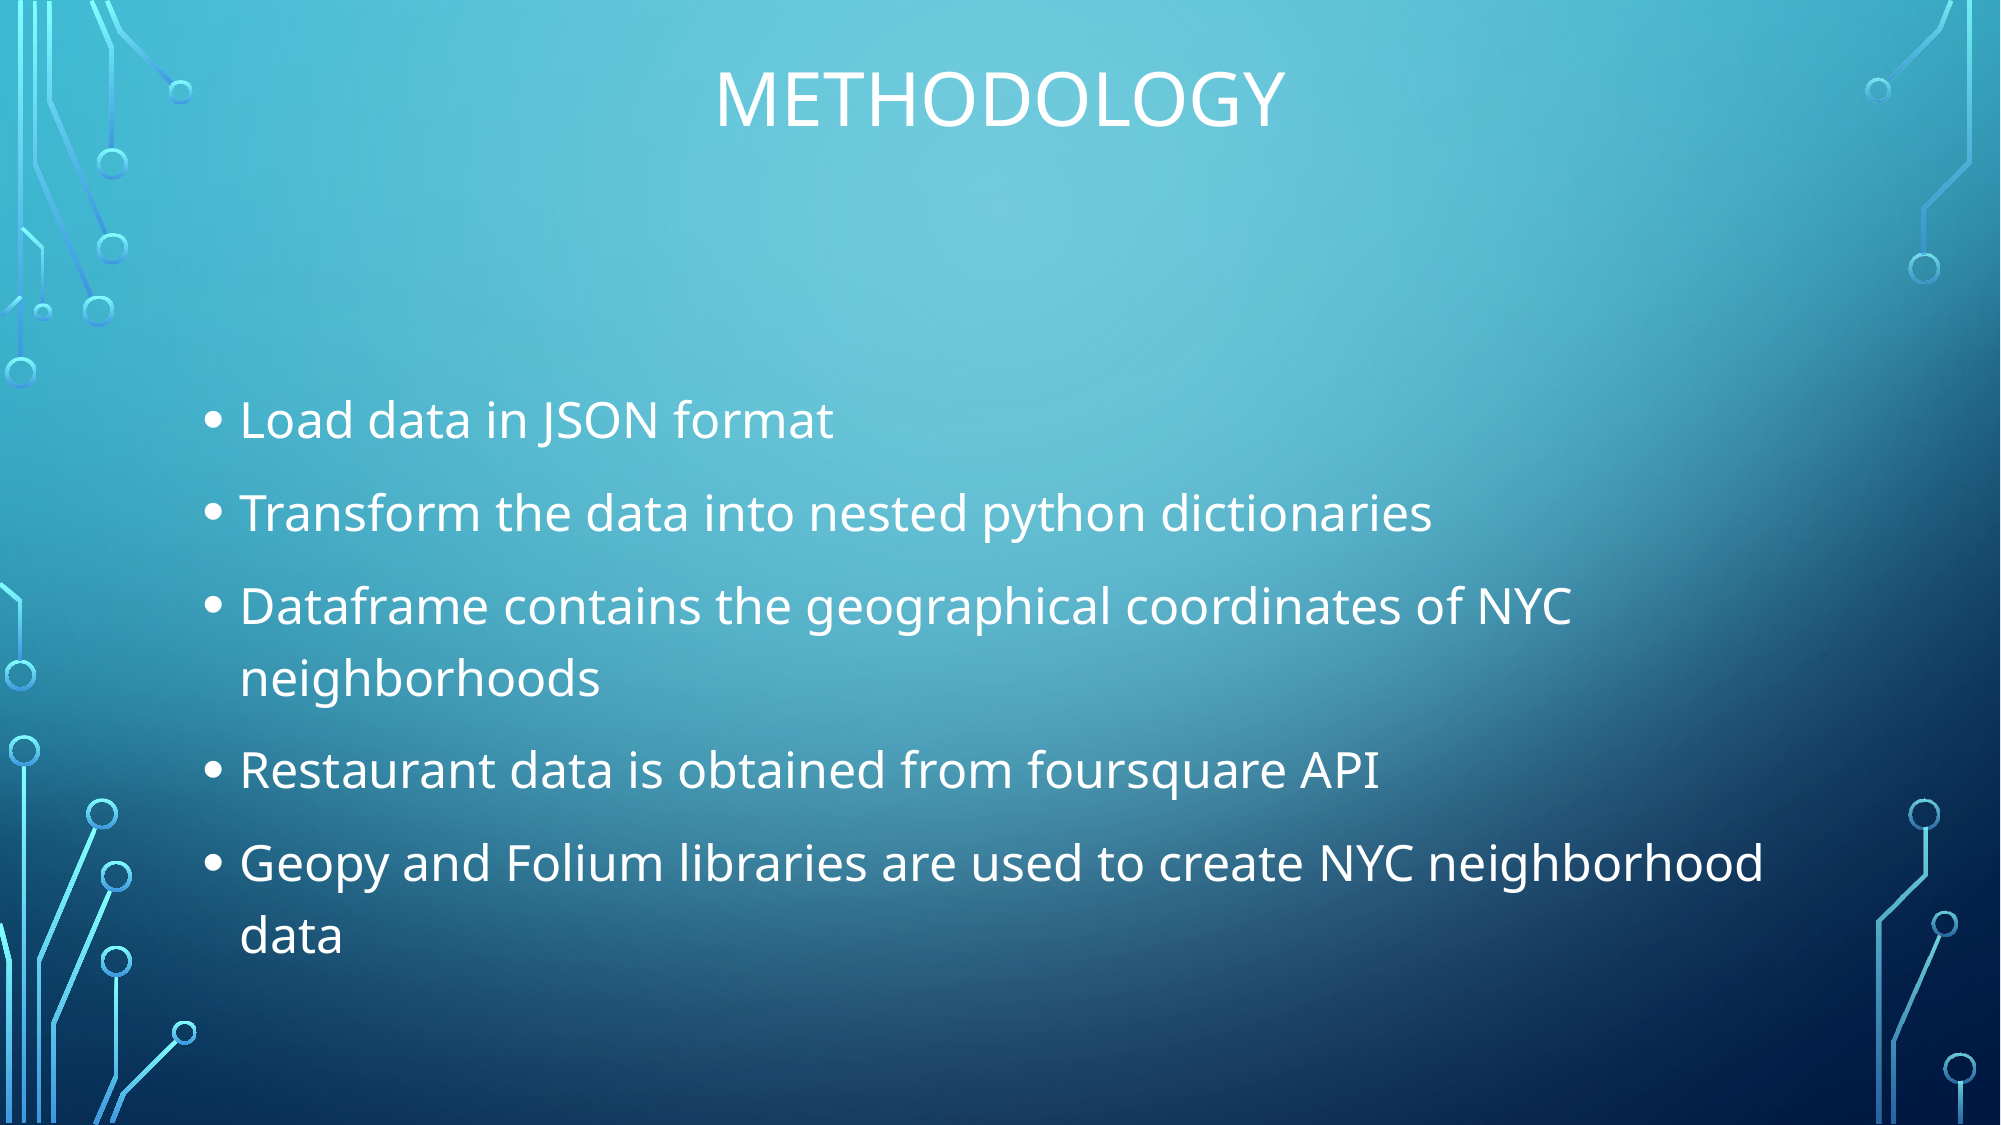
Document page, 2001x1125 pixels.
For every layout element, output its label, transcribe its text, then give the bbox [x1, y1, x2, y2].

list Load data in JSON format Transform the data into nested python dictionaries Dataframe contains the geographical coordinates of NYC neighborhoods Restaurant data is obtained from foursquare API Geopy and Folium libraries are used to create NYC neighborhood data [187, 369, 1813, 950]
title methodology [187, 0, 1813, 224]
